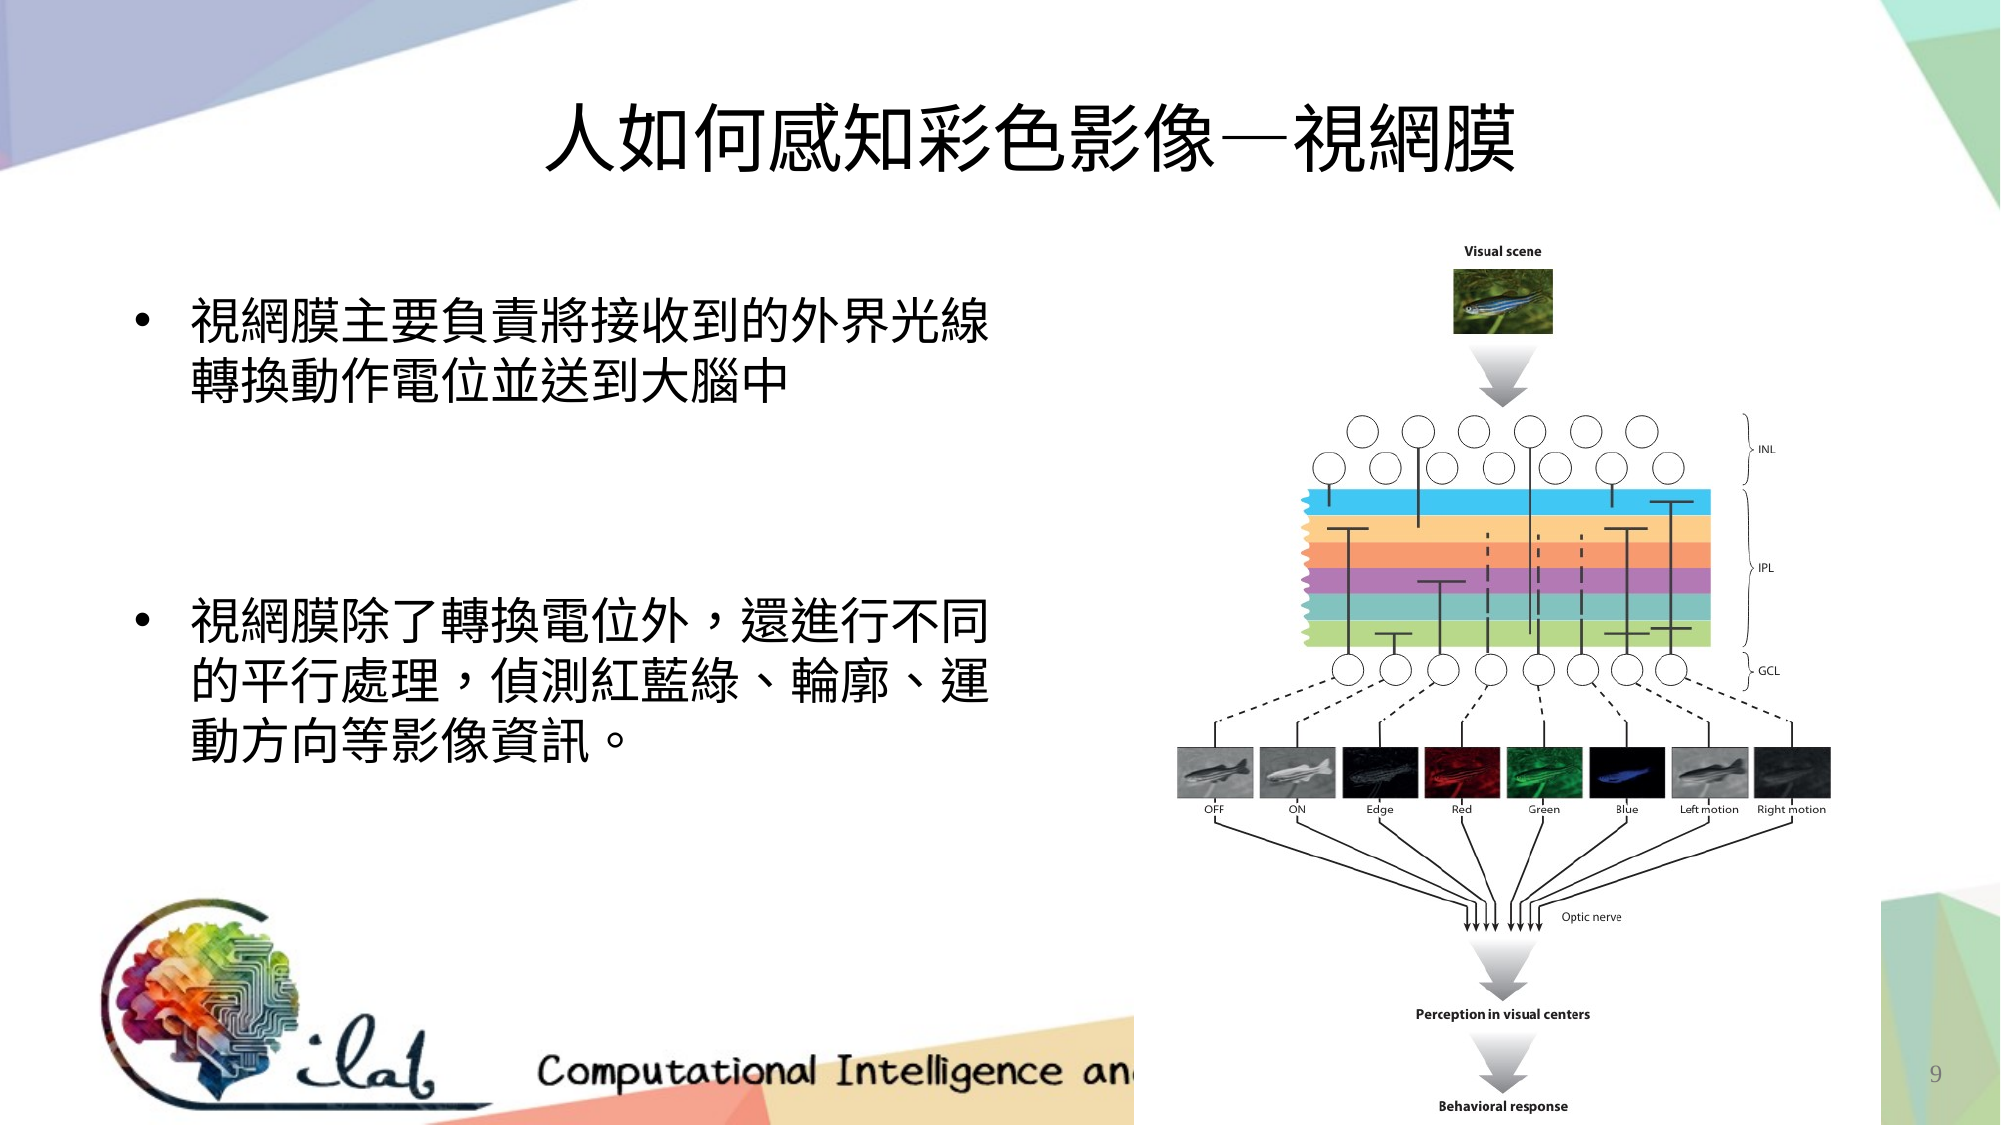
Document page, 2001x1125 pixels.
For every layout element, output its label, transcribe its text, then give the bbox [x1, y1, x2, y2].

slide_number 9 [1882, 1042, 1958, 1103]
text_box 人如何感知彩色影像—視網膜 [527, 84, 1533, 189]
picture [0, 0, 2001, 1125]
text_box 視網膜主要負責將接收到的外界光線轉換動作電位並送到大腦中 視網膜除了轉換電位外，還進行不同的平行處理，偵測紅藍綠、輪廓、運動方向等影像資訊。 [119, 282, 1030, 777]
